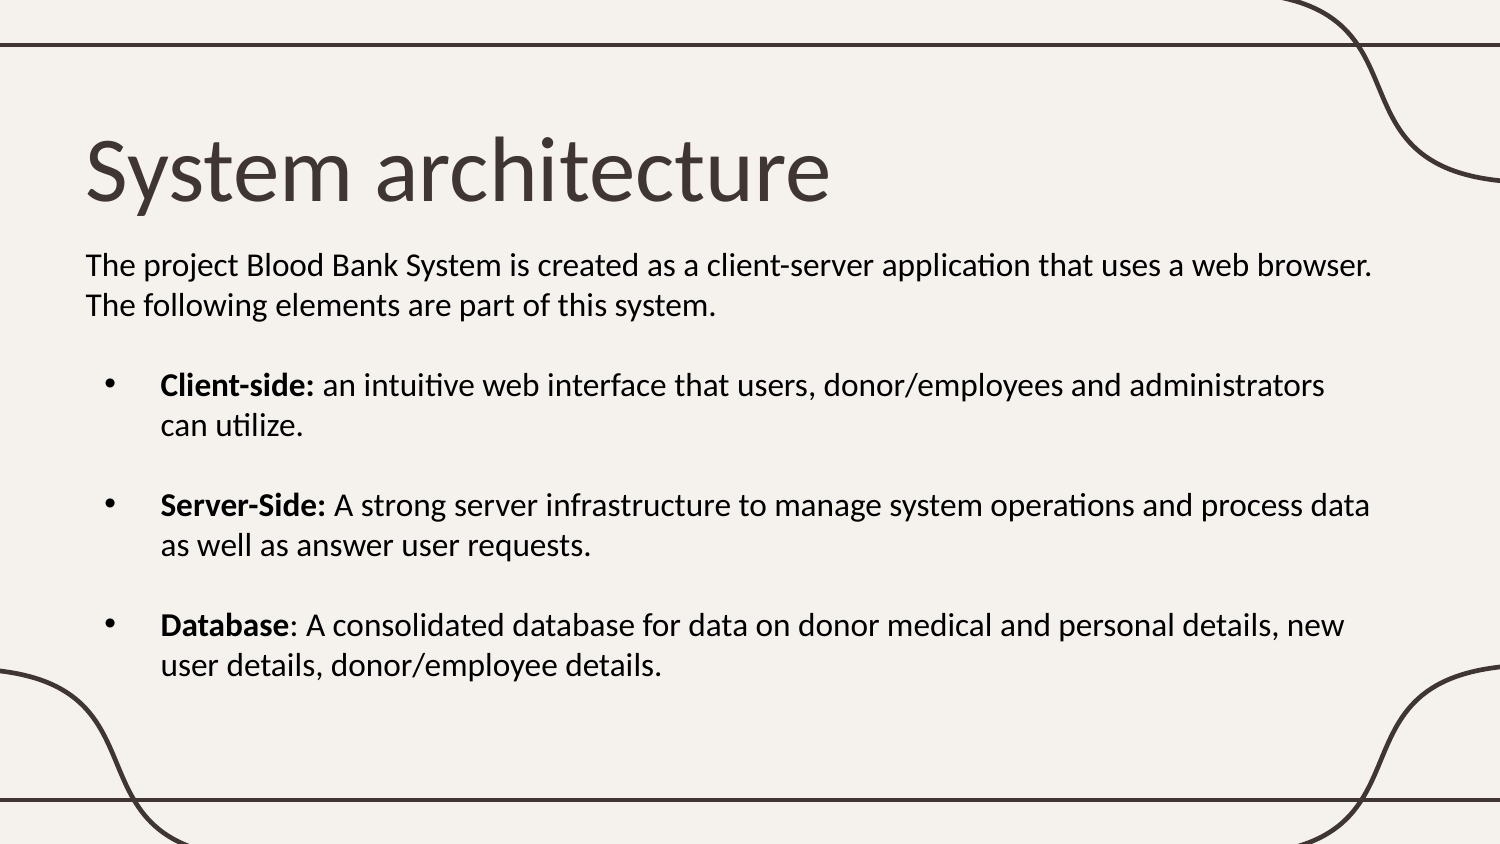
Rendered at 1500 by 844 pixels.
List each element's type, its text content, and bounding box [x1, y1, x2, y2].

title System architecture [70, 93, 1034, 235]
text_box The project Blood Bank System is created as a client-server application that uses a web browser. The following elements are part of this system. Client-side: an intuitive web interface that users, donor/employees and administrators can utilize. Server-Side: A strong server infrastructure to manage system operations and process data as well as answer user requests. Database: A consolidated database for data on donor medical and personal details, new user details, donor/employee details. [70, 235, 1396, 696]
